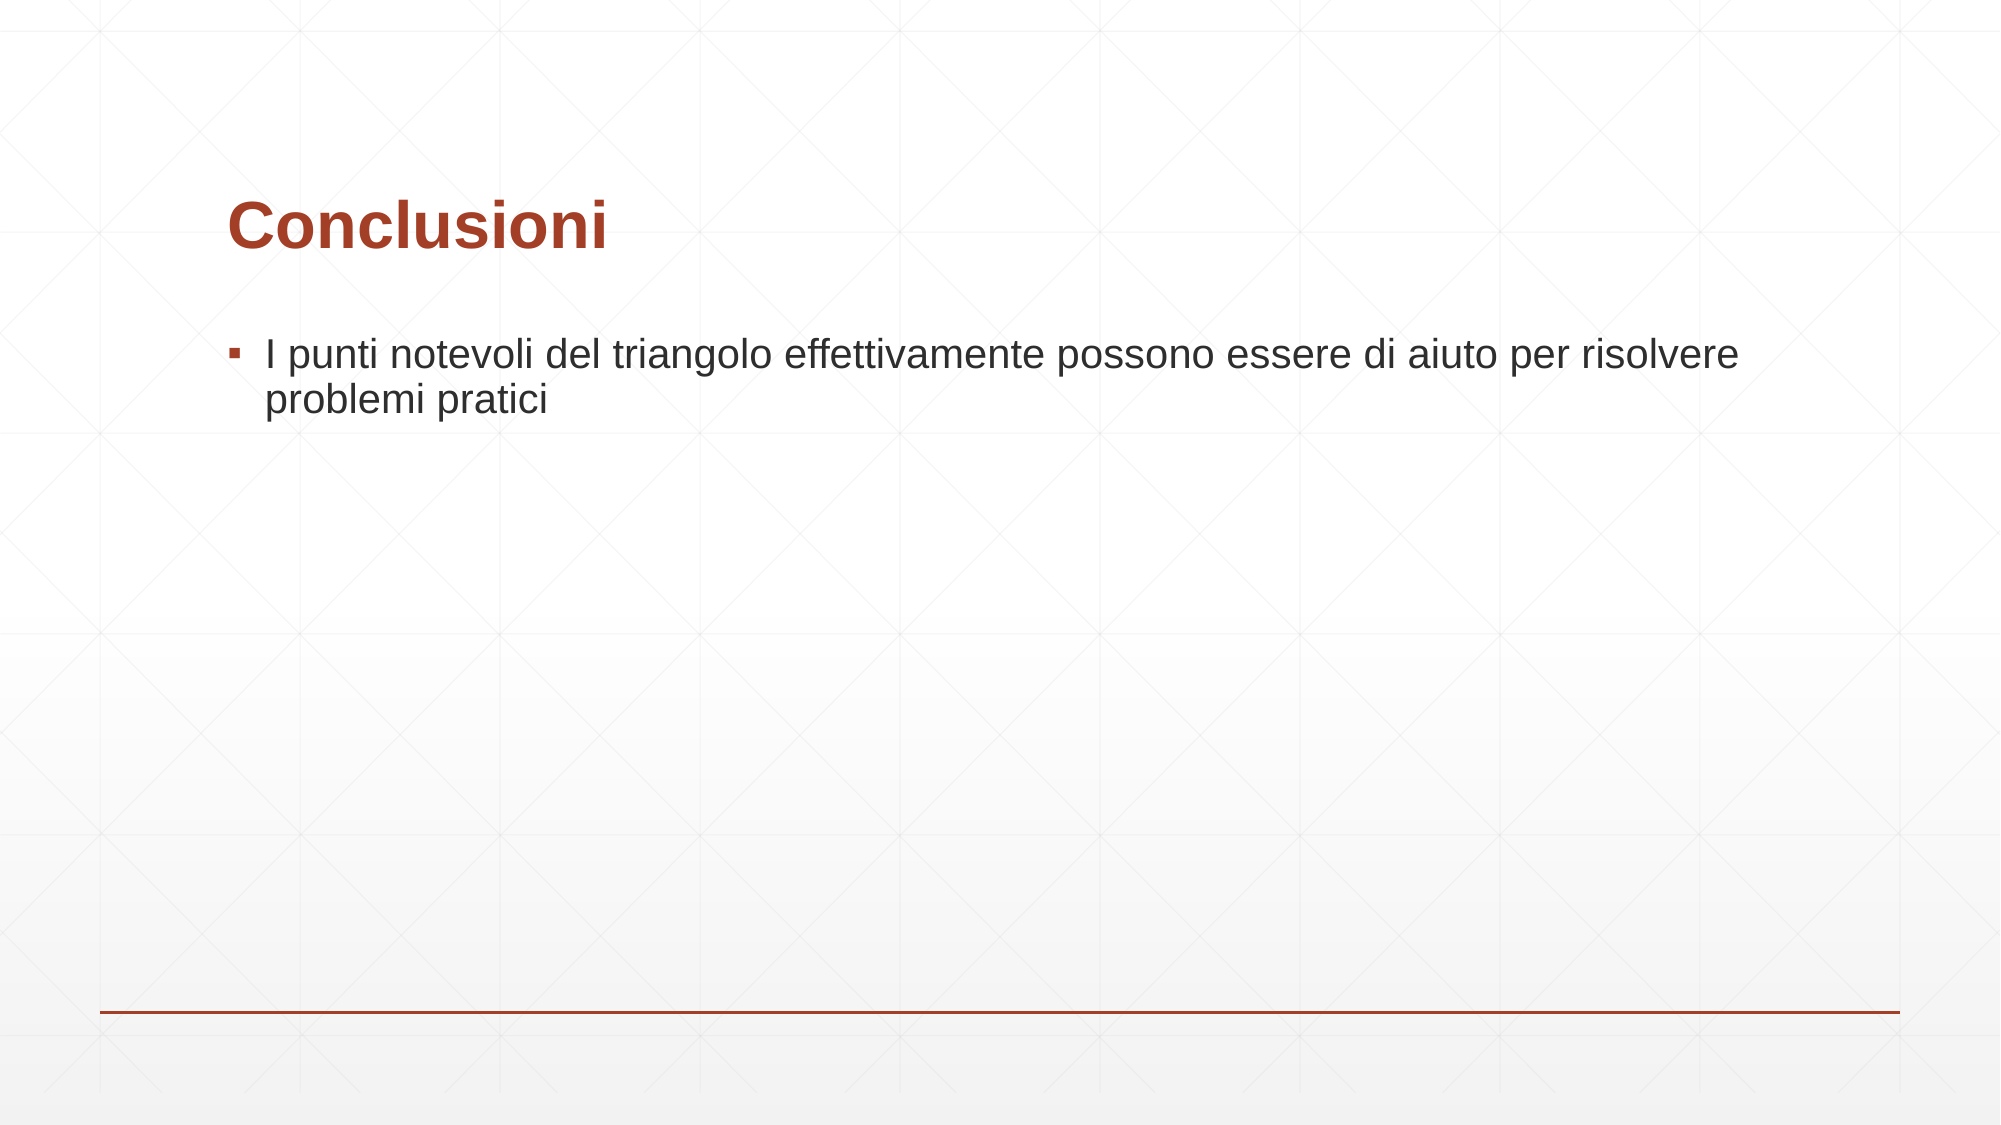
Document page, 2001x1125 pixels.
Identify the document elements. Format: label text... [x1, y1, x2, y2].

title Conclusioni [212, 82, 1788, 271]
list I punti notevoli del triangolo effettivamente possono essere di aiuto per risolvere problemi pratici [212, 324, 1788, 950]
